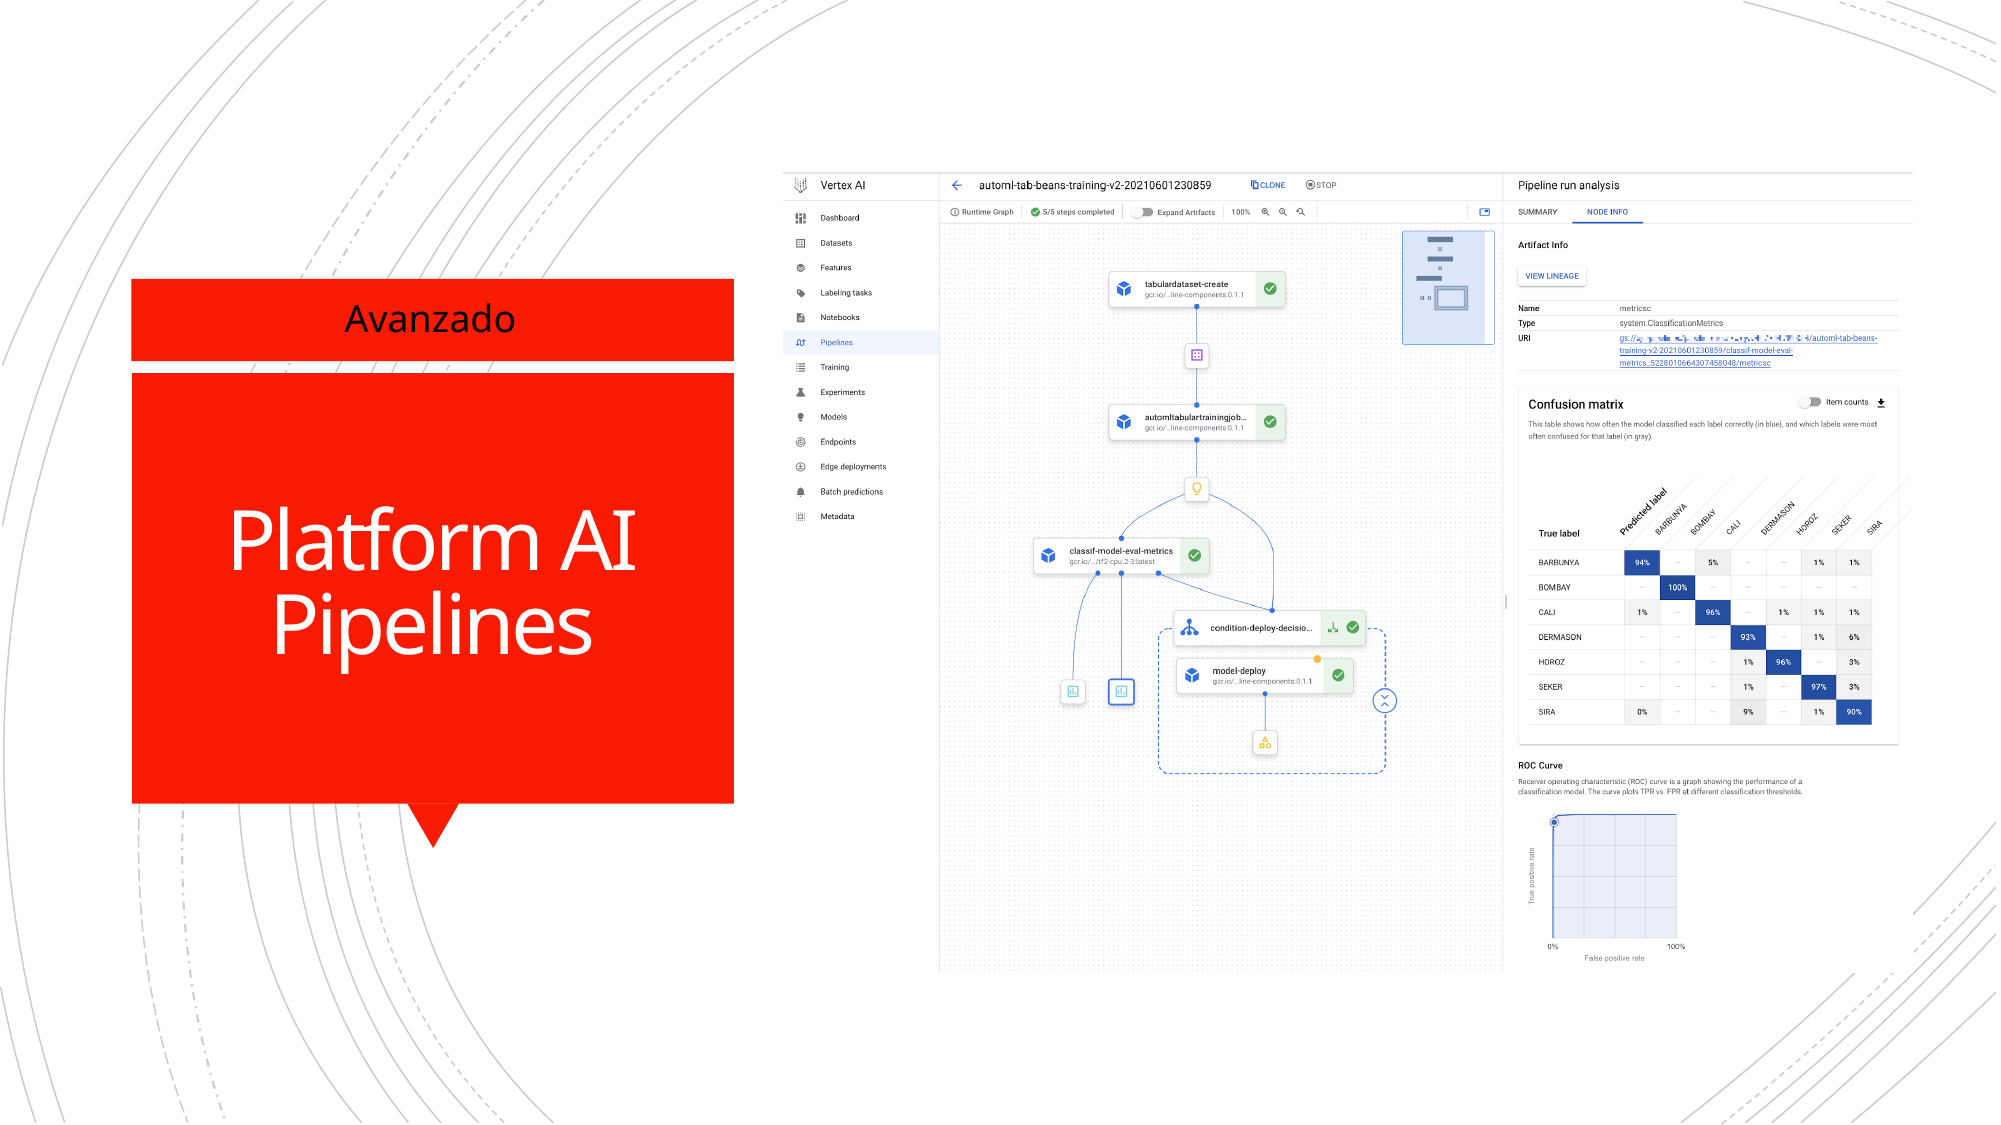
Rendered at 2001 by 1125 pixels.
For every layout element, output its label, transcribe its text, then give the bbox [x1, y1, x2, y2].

text_box Avanzado [329, 287, 540, 348]
picture [783, 172, 1913, 973]
title Platform AI Pipelines [145, 385, 720, 789]
